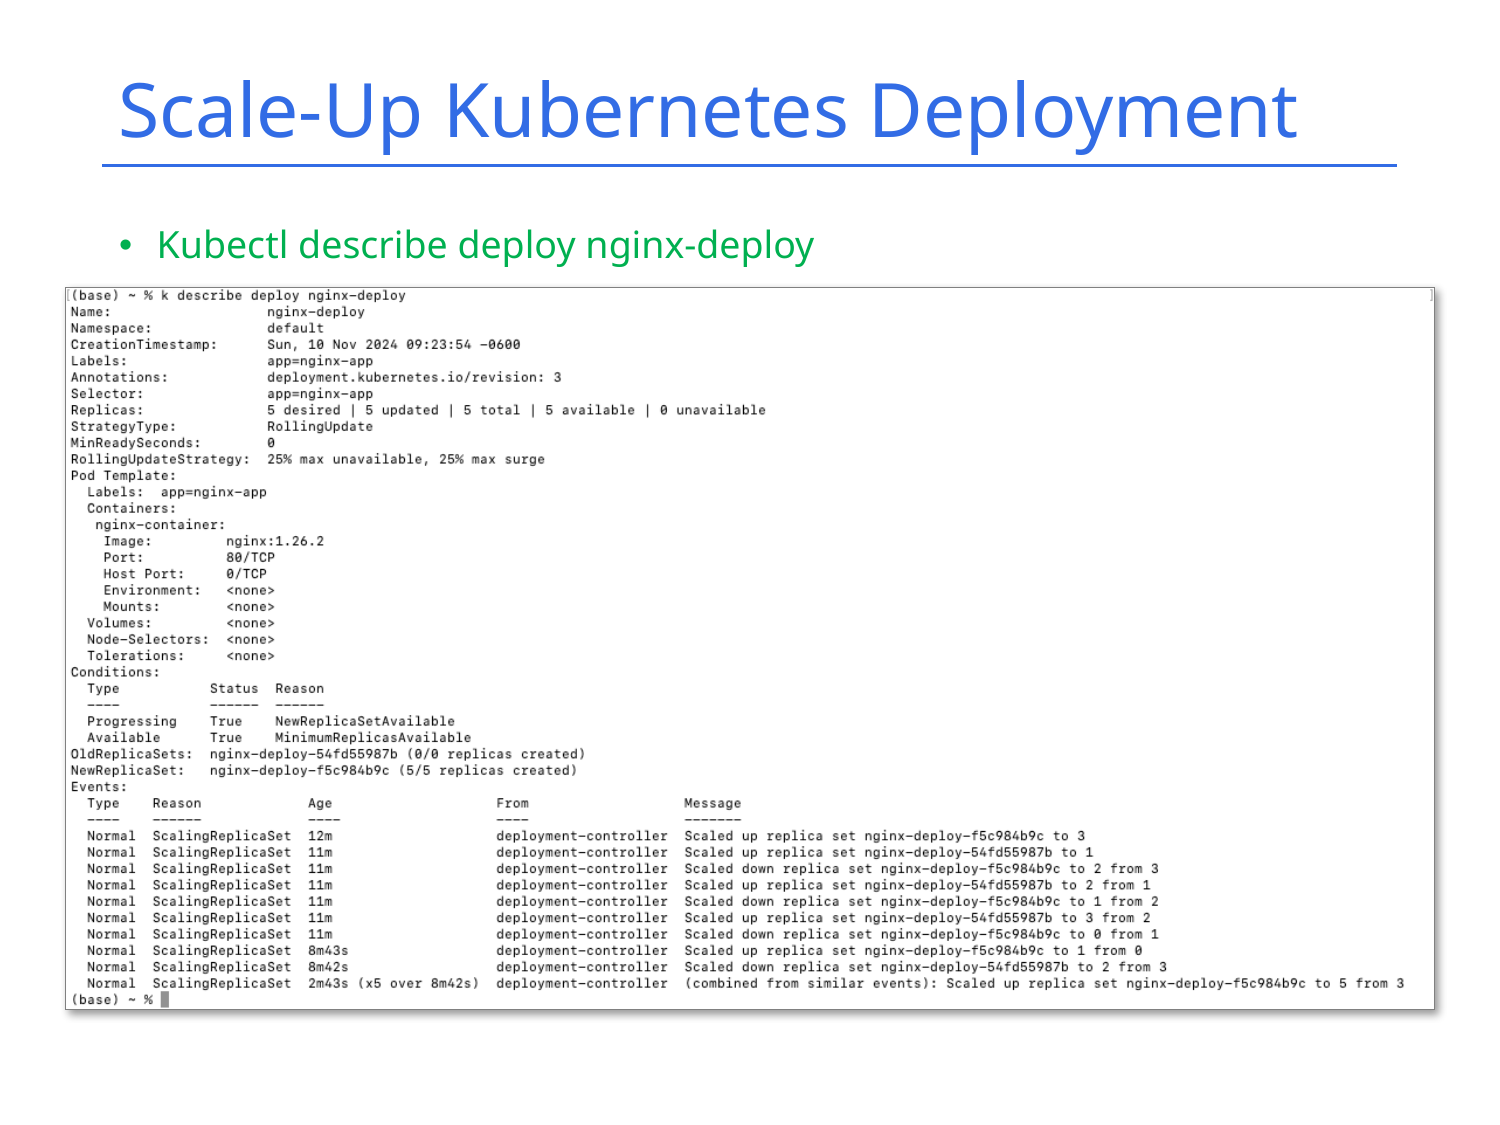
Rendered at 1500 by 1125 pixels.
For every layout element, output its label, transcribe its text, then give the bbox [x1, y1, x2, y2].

title Scale-Up Kubernetes Deployment [103, 59, 1397, 166]
list Kubectl describe deploy nginx-deploy [104, 218, 1398, 285]
picture [65, 287, 1435, 1010]
